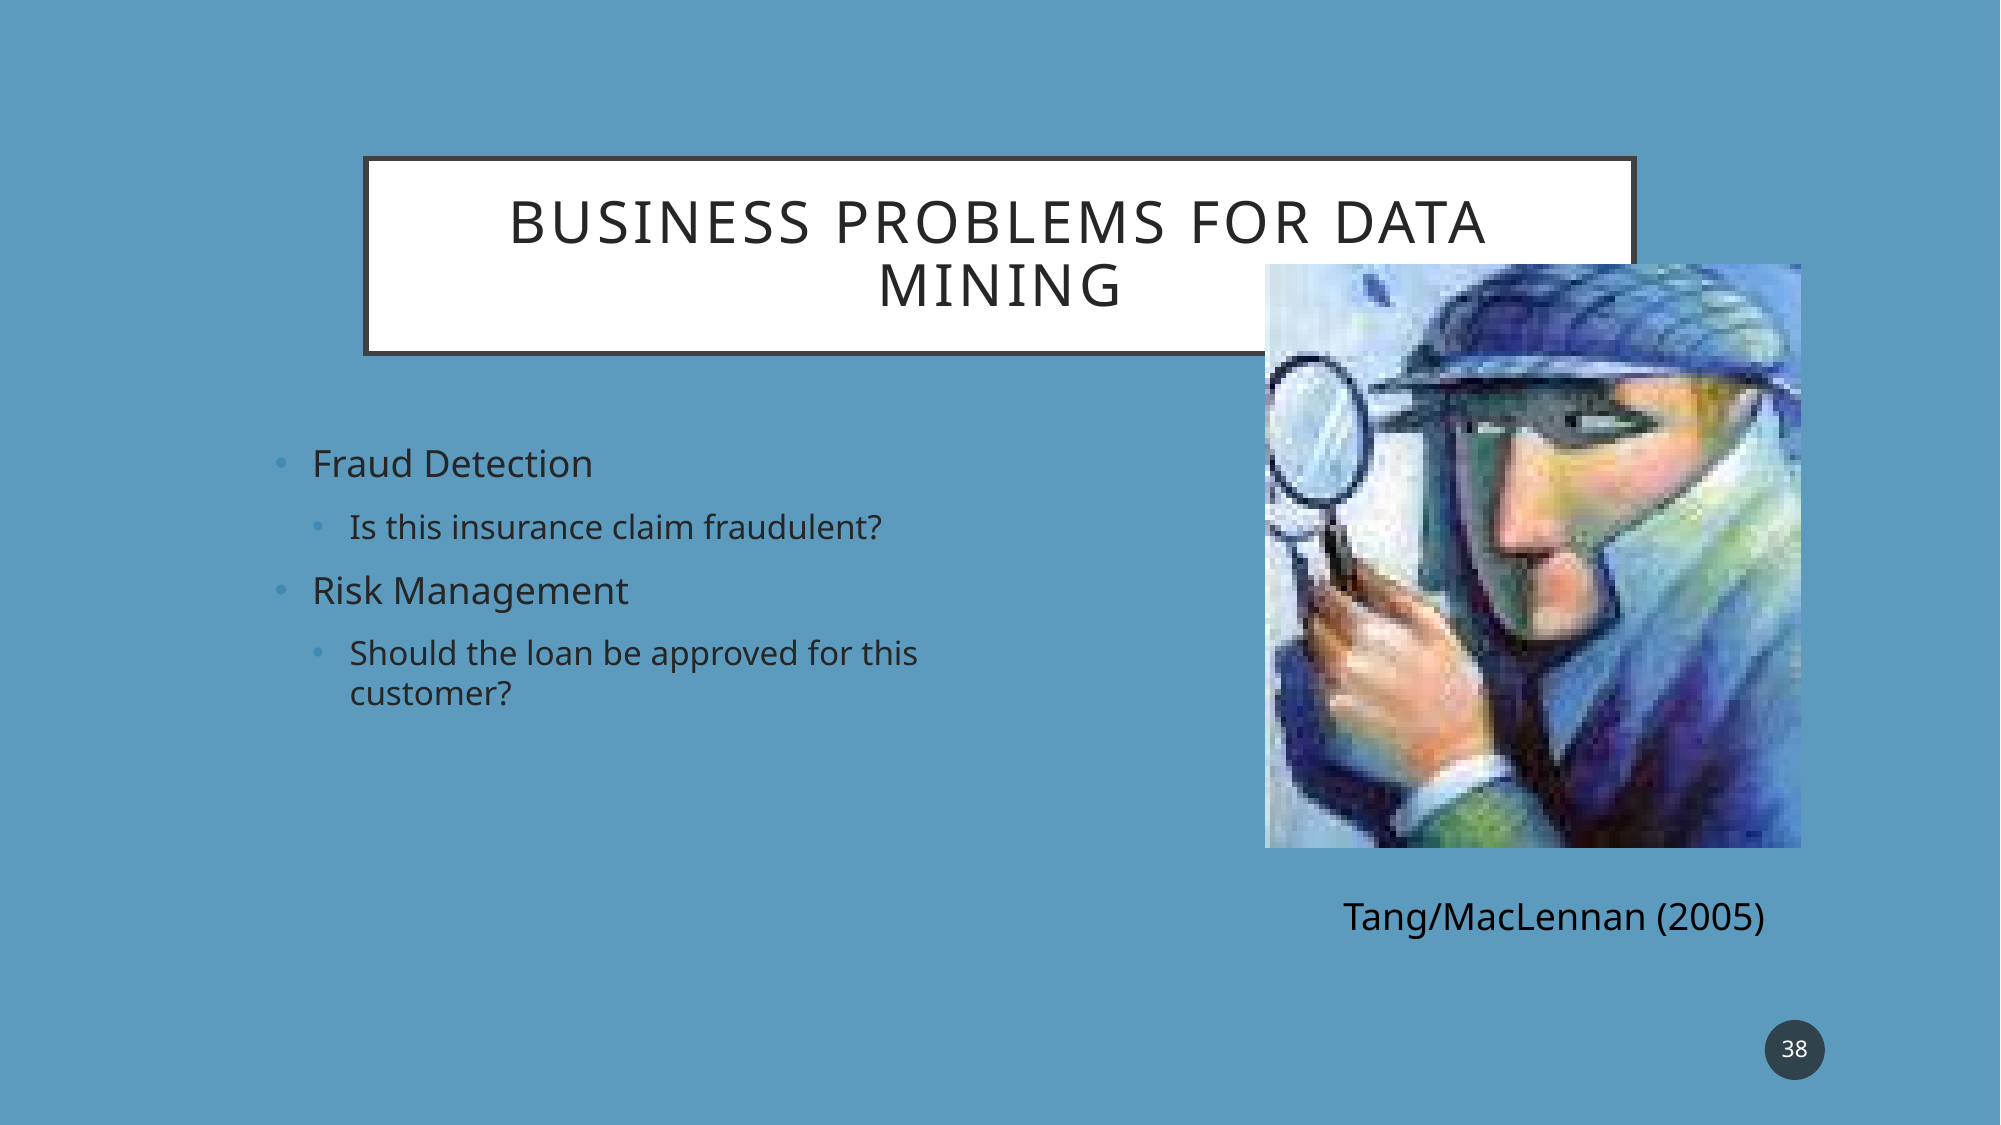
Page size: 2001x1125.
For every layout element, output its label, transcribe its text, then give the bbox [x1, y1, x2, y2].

slide_number 38 [1764, 1019, 1825, 1080]
list Fraud Detection Is this insurance claim fraudulent? Risk Management Should the loan be approved for this customer? [259, 432, 961, 942]
text_box Tang/MacLennan (2005) [1328, 885, 1941, 946]
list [1265, 264, 1801, 848]
title Business Problems for Data Mining [363, 156, 1637, 356]
